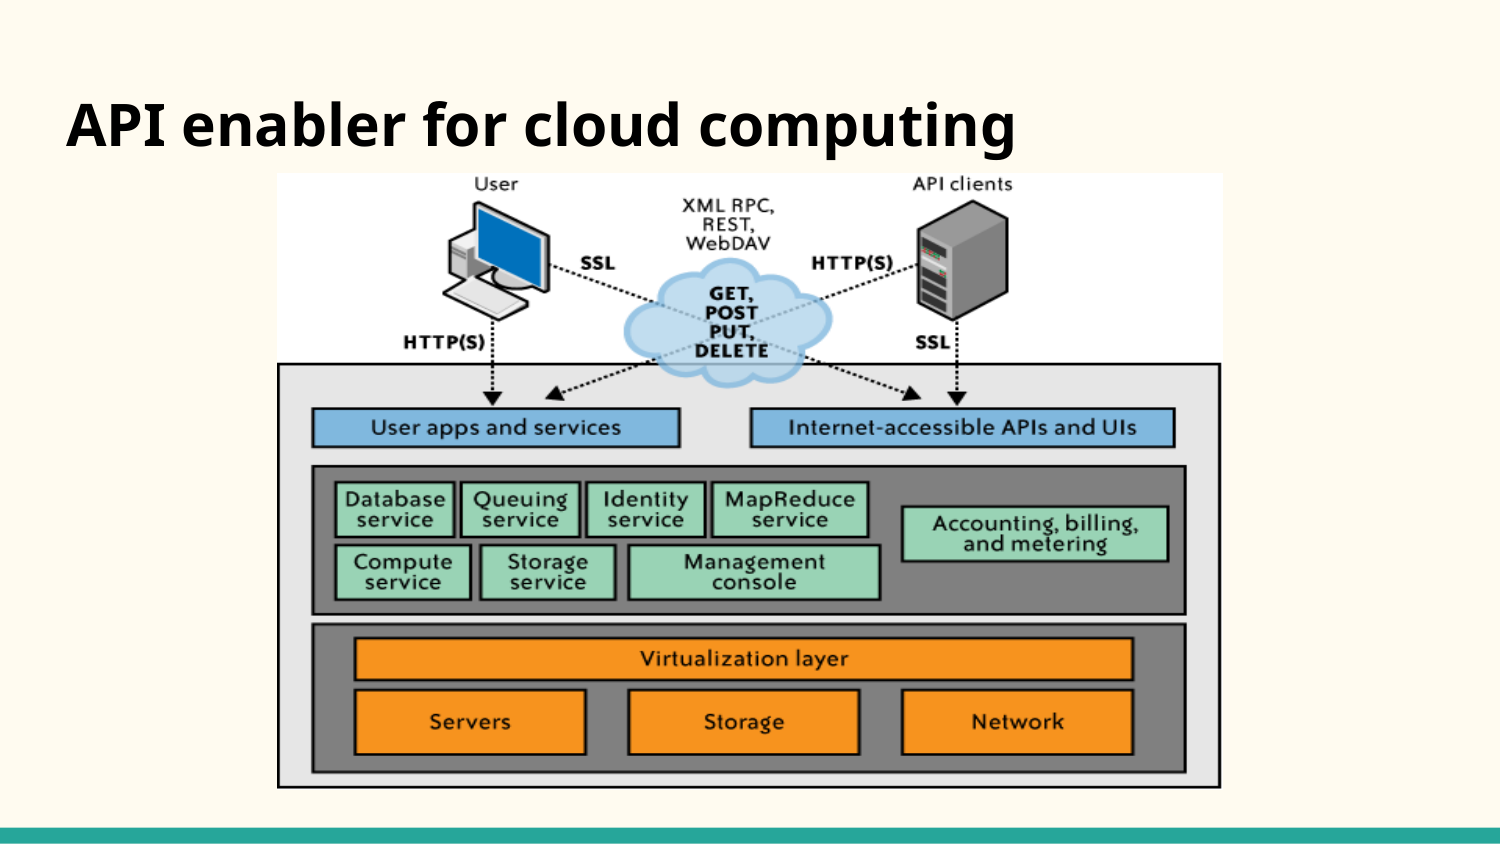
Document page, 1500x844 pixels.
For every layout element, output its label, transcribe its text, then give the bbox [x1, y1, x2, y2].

picture [277, 173, 1223, 791]
title API enabler for cloud computing [51, 72, 1449, 174]
